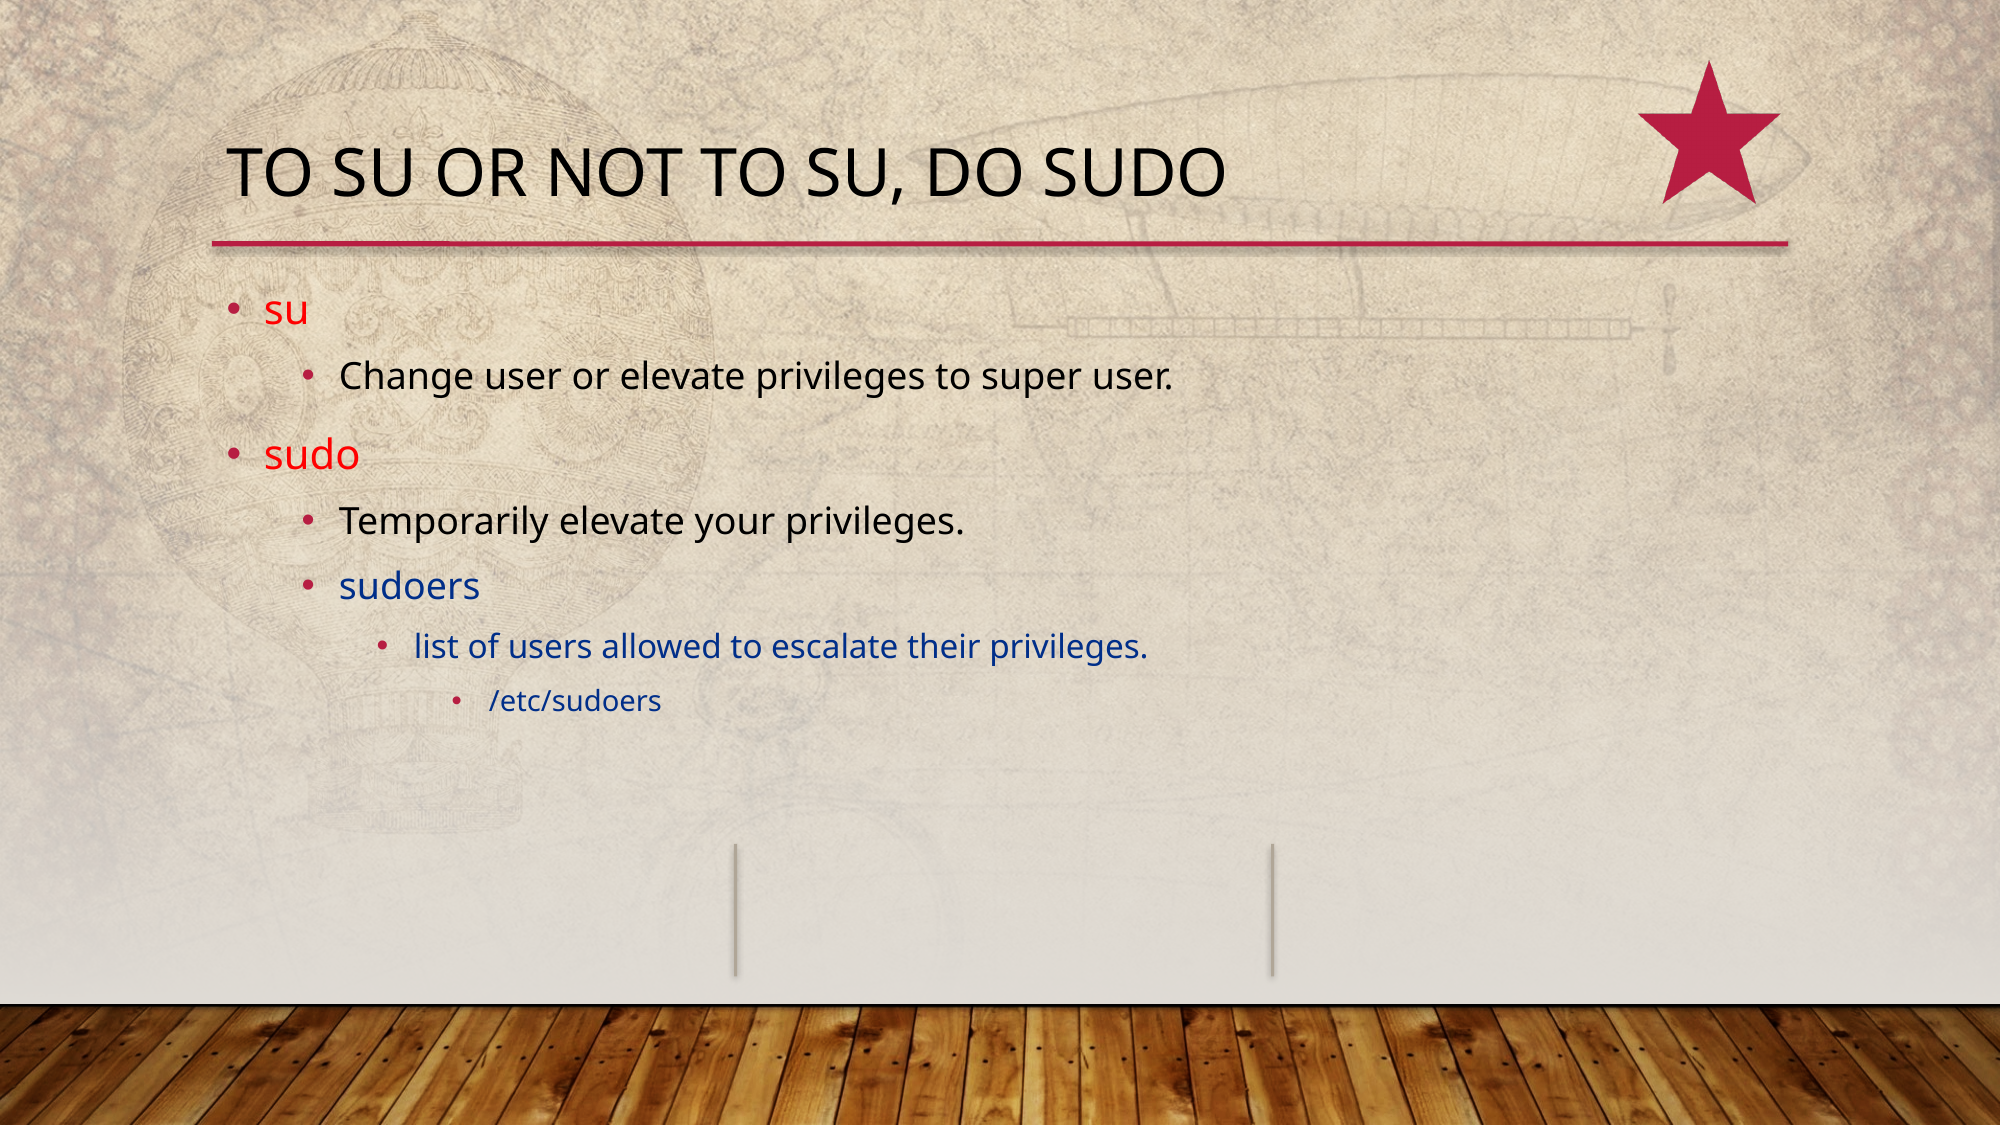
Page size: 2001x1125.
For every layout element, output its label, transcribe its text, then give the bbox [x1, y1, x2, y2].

text_box To su or not to su, do sudo [211, 131, 1789, 230]
picture [1623, 45, 1796, 218]
picture [0, 1007, 2000, 1125]
text_box su Change user or elevate privileges to super user. sudo Temporarily elevate your privileges. sudoers list of users allowed to escalate their privileges. /etc/sudoers [211, 265, 1790, 485]
